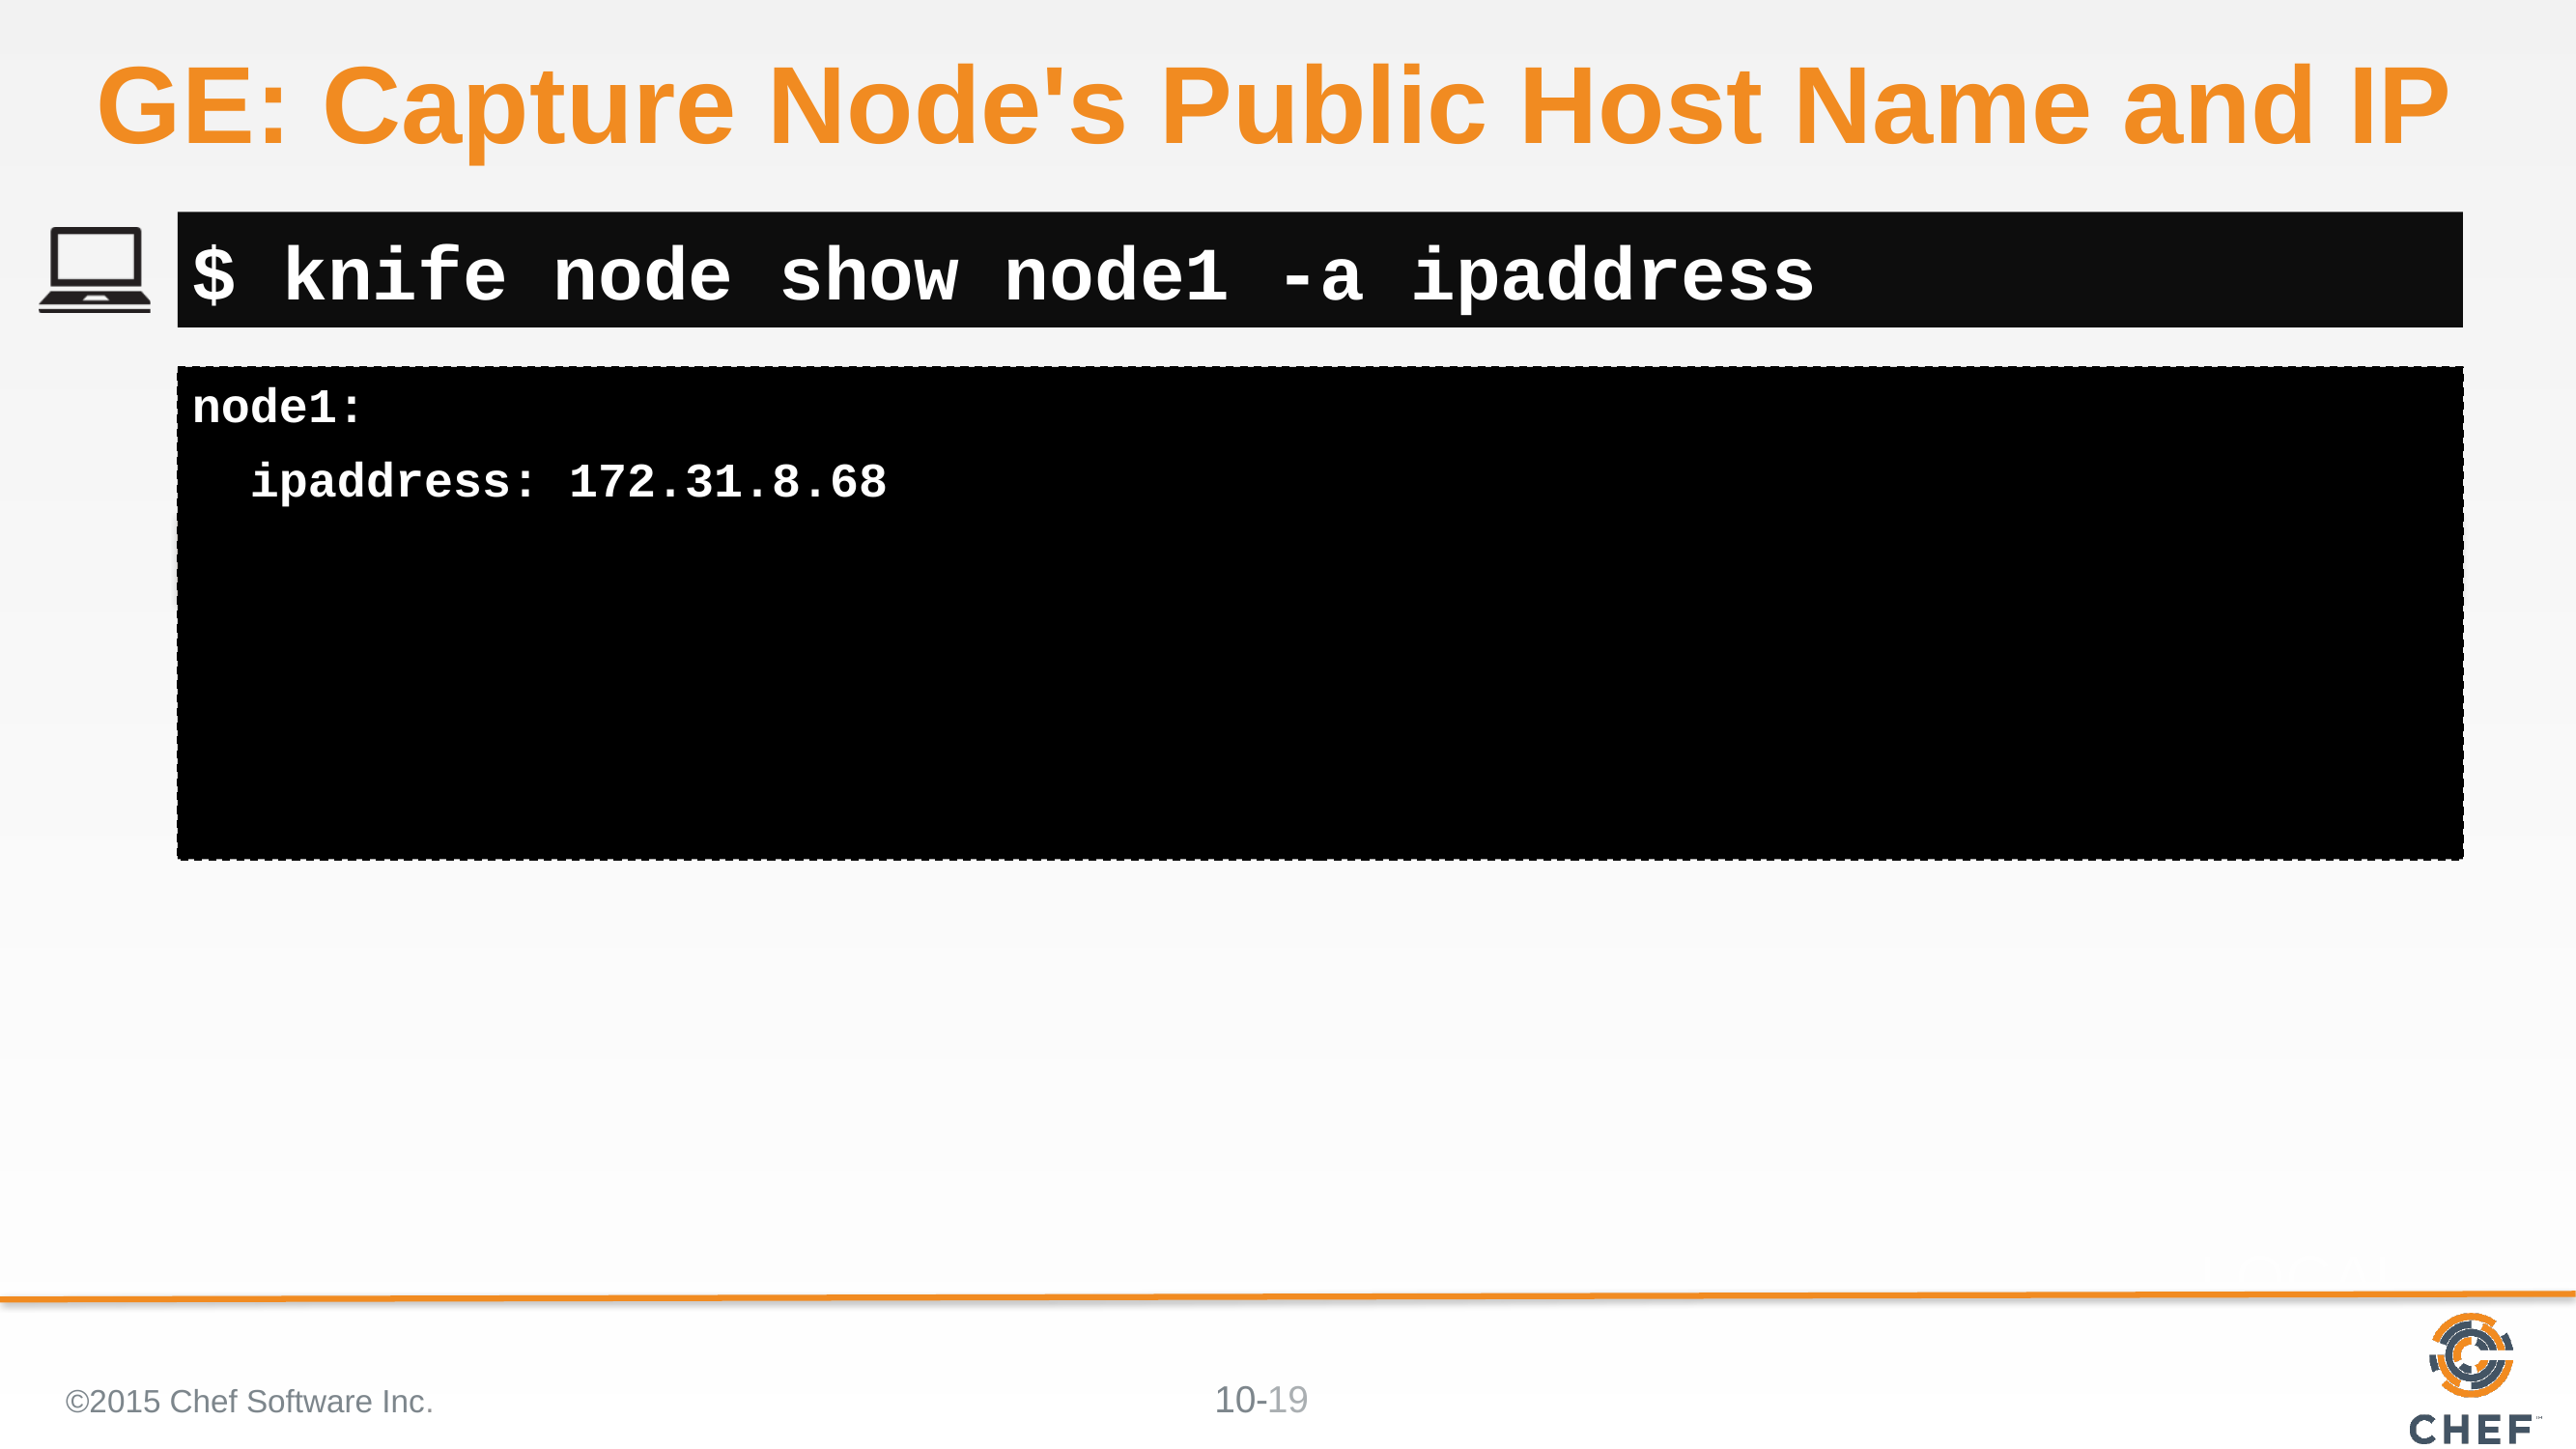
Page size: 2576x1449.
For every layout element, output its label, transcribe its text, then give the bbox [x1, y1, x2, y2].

title GE: Capture Node's Public Host Name and IP [96, 48, 2463, 180]
list $ knife node show node1 -a ipaddress [177, 212, 2463, 327]
list node1: ipaddress: 172.31.8.68 [177, 366, 2464, 861]
footer ©2015 Chef Software Inc. [51, 1359, 952, 1440]
picture [2399, 1297, 2550, 1449]
slide_number 19 [998, 1359, 1578, 1437]
